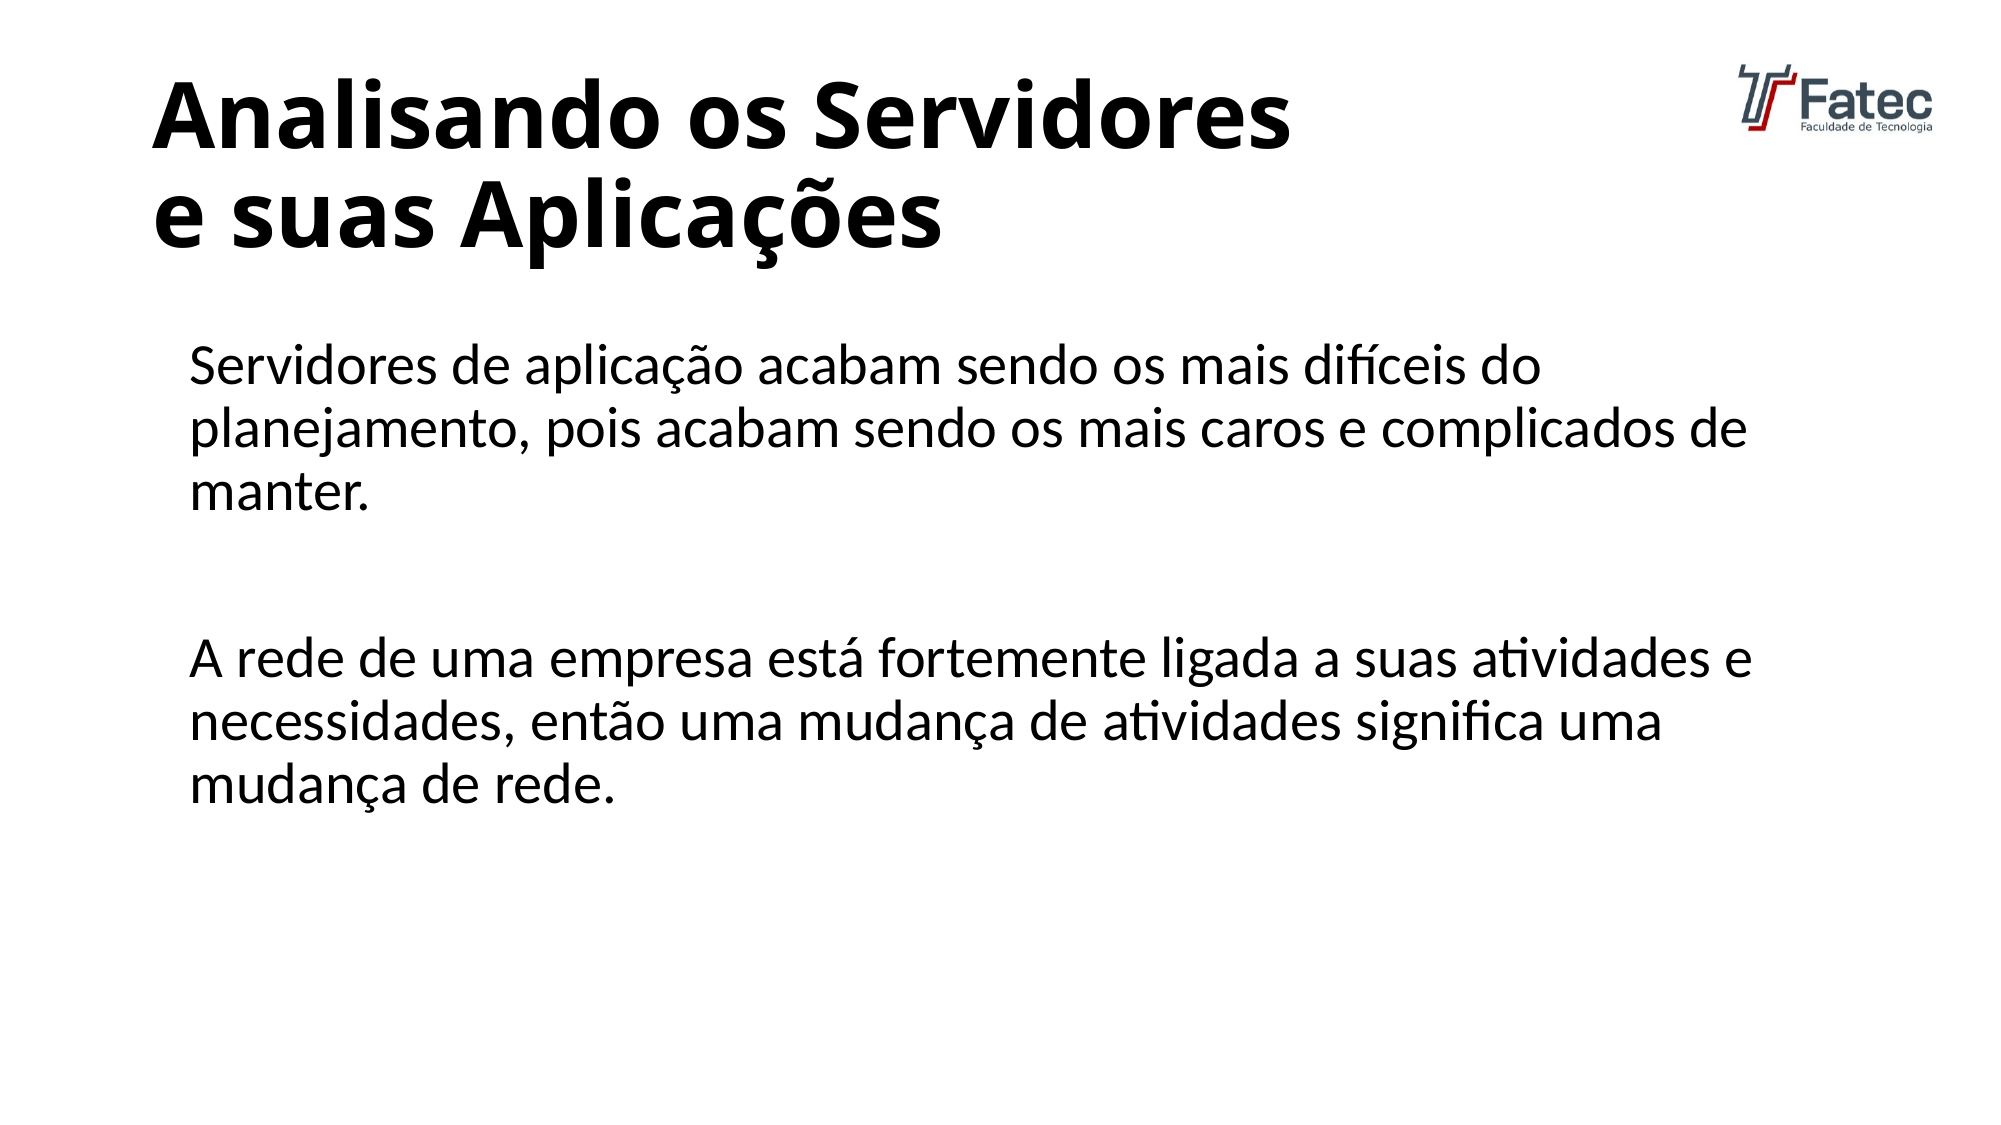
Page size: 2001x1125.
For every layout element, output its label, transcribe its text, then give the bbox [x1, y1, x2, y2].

list Servidores de aplicação acabam sendo os mais difíceis do planejamento, pois acabam sendo os mais caros e complicados de manter. A rede de uma empresa está fortemente ligada a suas atividades e necessidades, então uma mudança de atividades significa uma mudança de rede. [137, 326, 1863, 1041]
picture [1696, 49, 1978, 152]
title Analisando os Servidores e suas Aplicações [137, 59, 1863, 278]
